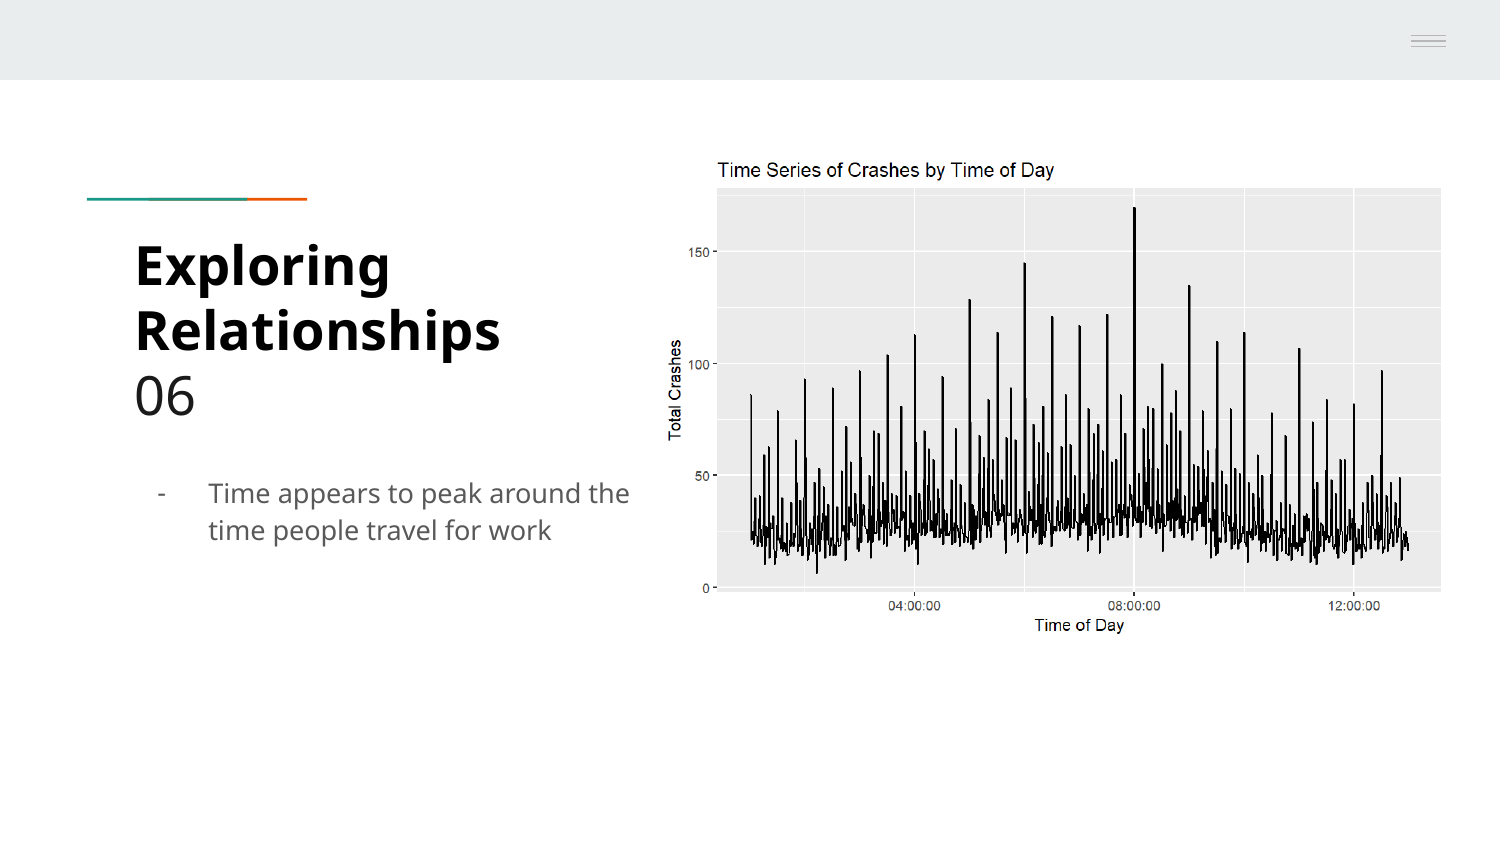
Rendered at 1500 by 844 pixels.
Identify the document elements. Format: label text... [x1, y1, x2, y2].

list Time appears to peak around the time people travel for work [118, 456, 660, 719]
picture [659, 153, 1449, 641]
title Exploring Relationships 06 [119, 216, 654, 443]
